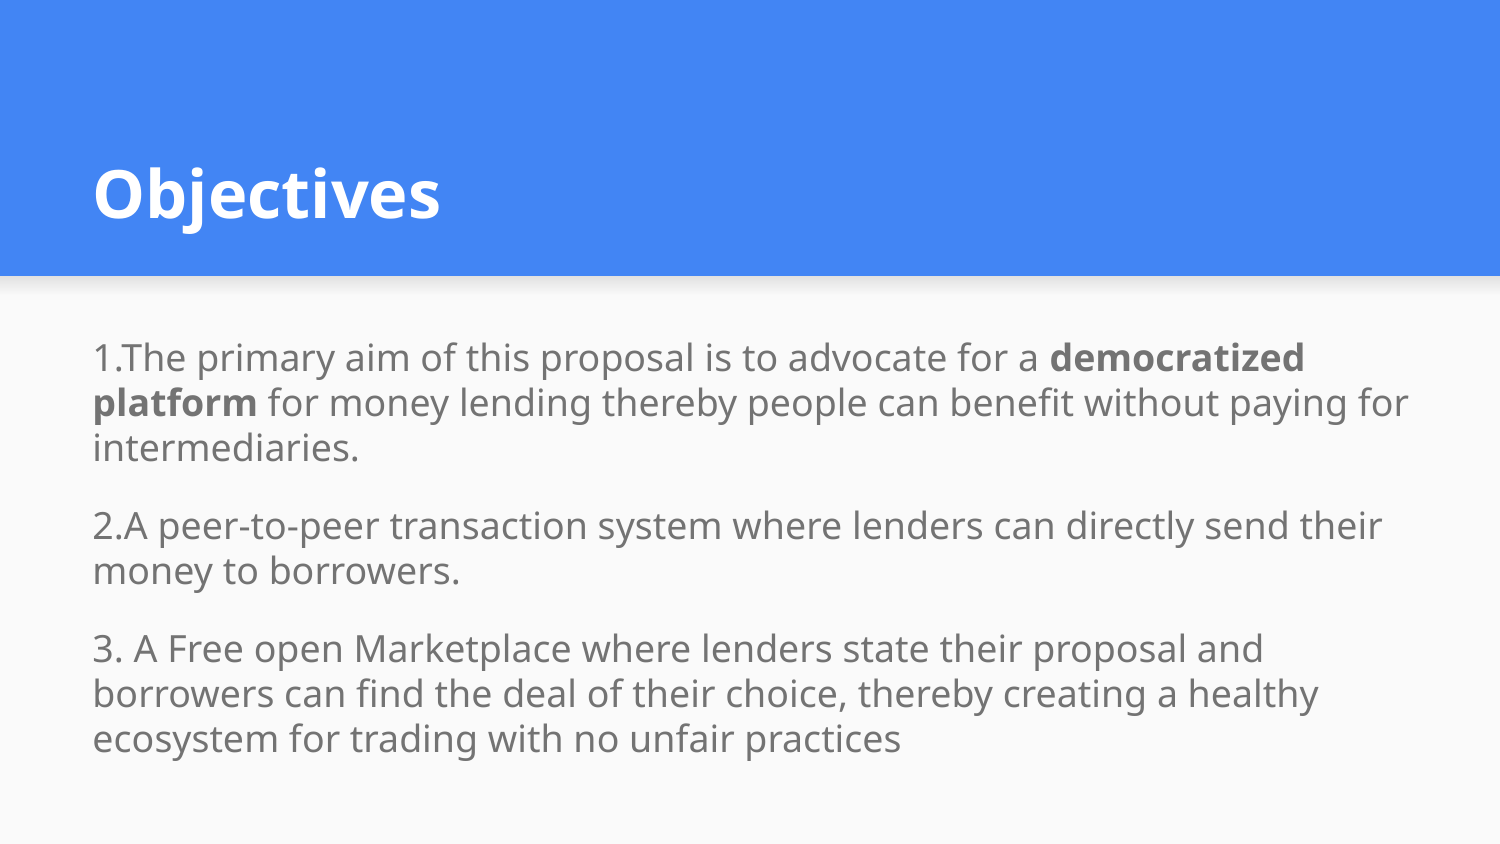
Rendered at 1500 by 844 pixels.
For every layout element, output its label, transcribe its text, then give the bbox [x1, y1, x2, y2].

list 1.The primary aim of this proposal is to advocate for a democratized platform for money lending thereby people can benefit without paying for intermediaries. 2.A peer-to-peer transaction system where lenders can directly send their money to borrowers. 3. A Free open Marketplace where lenders state their proposal and borrowers can find the deal of their choice, thereby creating a healthy ecosystem for trading with no unfair practices [77, 318, 1468, 802]
title Objectives [77, 121, 1427, 248]
